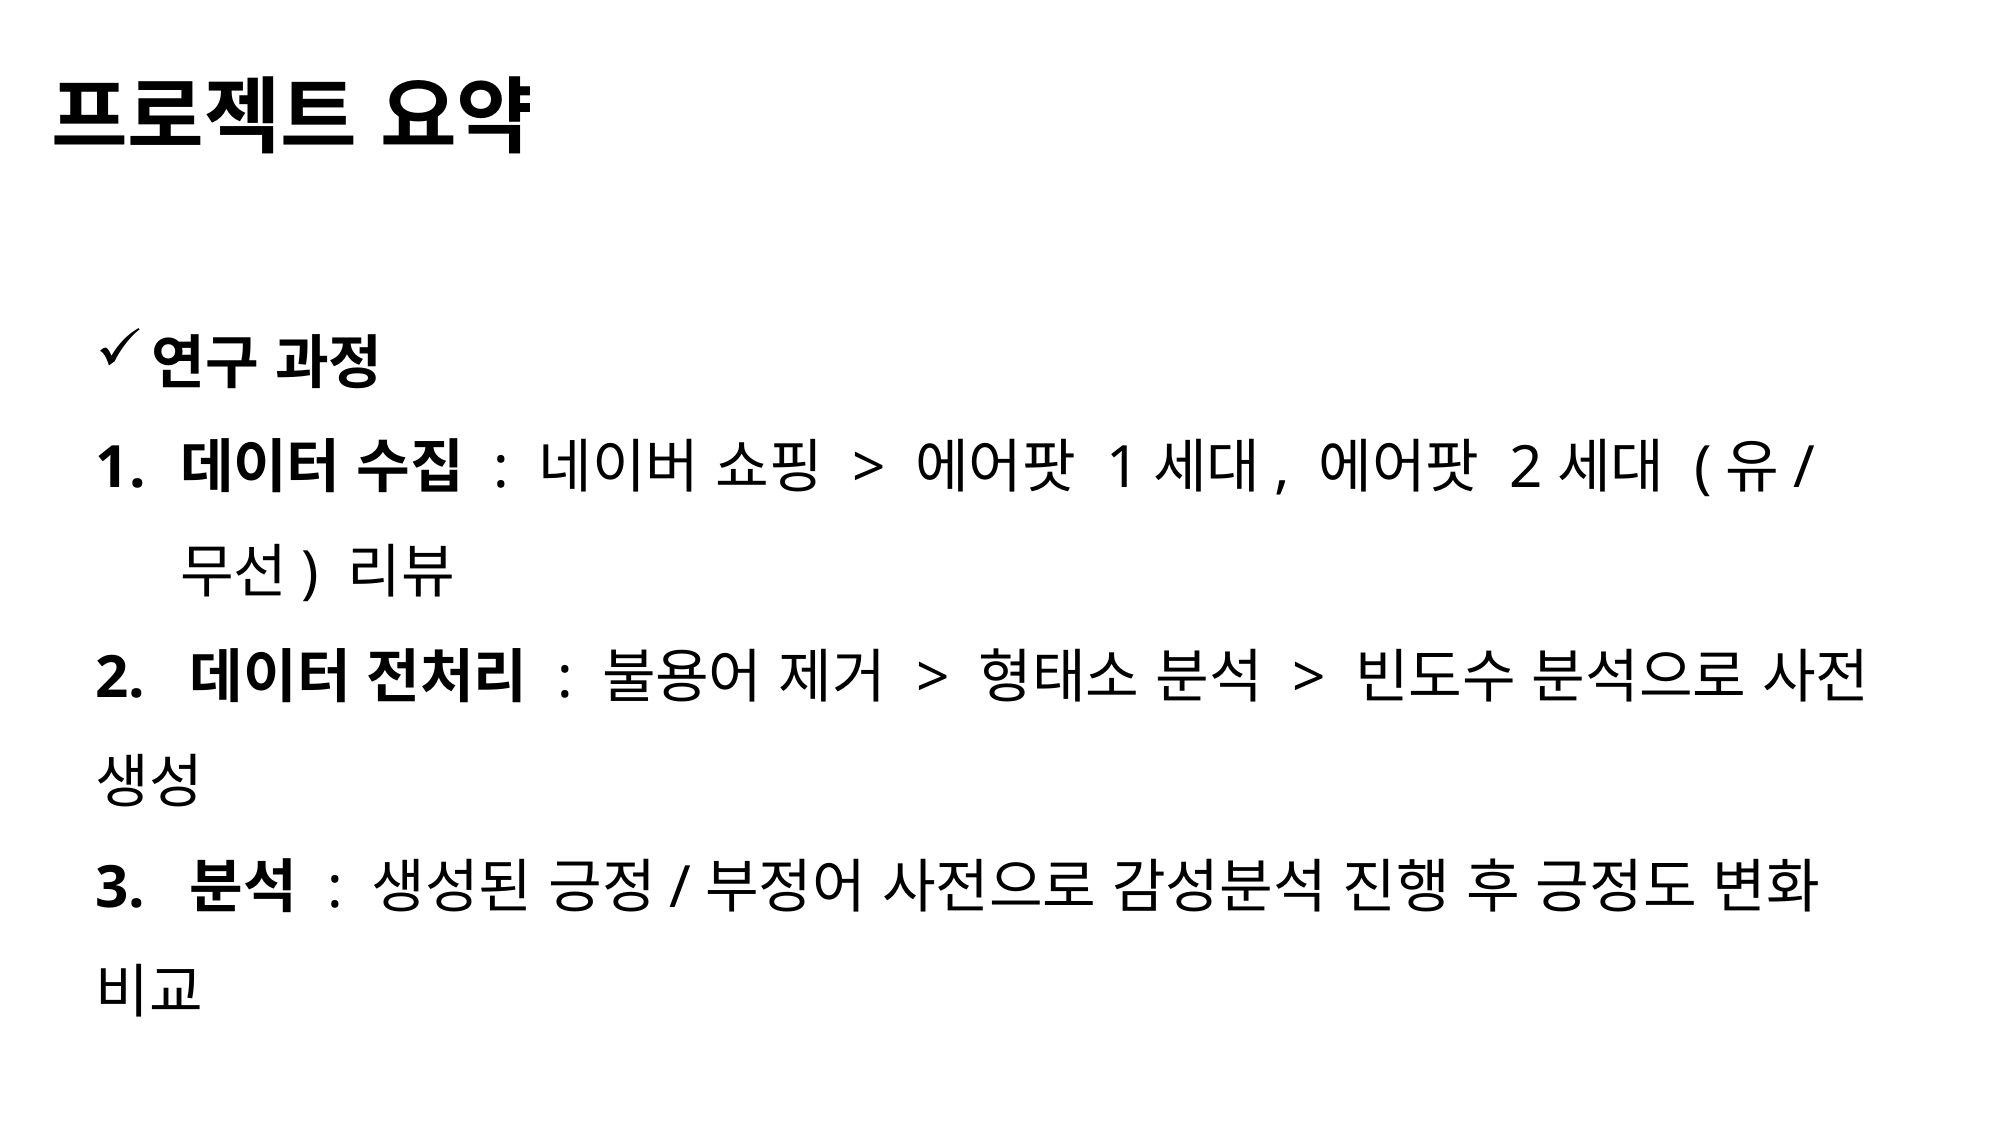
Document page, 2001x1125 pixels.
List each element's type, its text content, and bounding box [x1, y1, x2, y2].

text_box 프로젝트 요약 [36, 55, 1892, 171]
text_box 연구 과정 데이터 수집 : 네이버 쇼핑 > 에어팟 1세대, 에어팟 2세대 (유/무선) 리뷰 2. 데이터 전처리 : 불용어 제거 > 형태소 분석 > 빈도수 분석으로 사전 생성 3. 분석 : 생성된 긍정/부정어 사전으로 감성분석 진행 후 긍정도 변화 비교 [80, 282, 1920, 1032]
